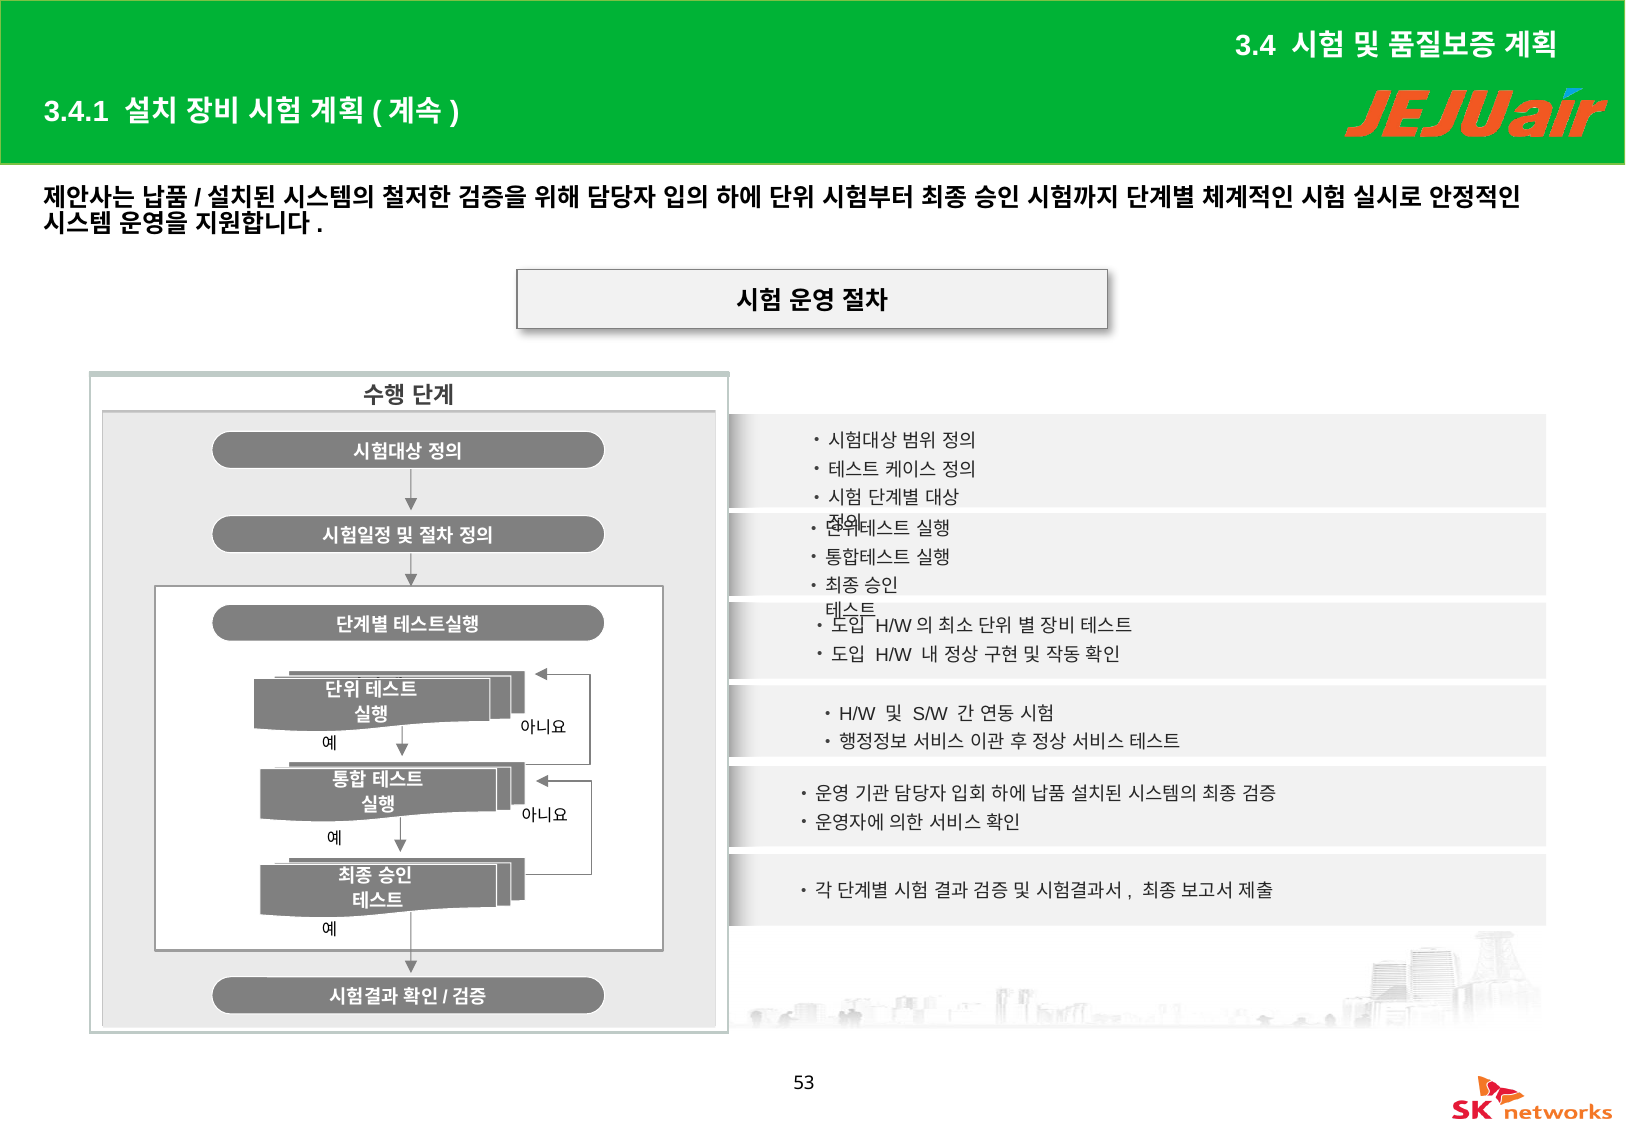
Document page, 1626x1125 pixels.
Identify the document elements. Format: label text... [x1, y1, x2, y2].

text_box 제안사는 납품/설치된 시스템의 철저한 검증을 위해 담당자 입의 하에 단위 시험부터 최종 승인 시험까지 단계별 체계적인 시험 실시로 안정적인 시스템 운영을 지원합니다. [28, 177, 1582, 355]
slide_number 53 [778, 1063, 847, 1105]
picture [1344, 88, 1608, 137]
picture [1452, 1076, 1612, 1119]
list 3.4 시험 및 품질보증 계획 [862, 16, 1582, 76]
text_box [88, 371, 1547, 1033]
text_box 시험 운영 절차 [516, 269, 1109, 330]
title 3.4.1 설치 장비 시험 계획(계속) [28, 88, 989, 136]
